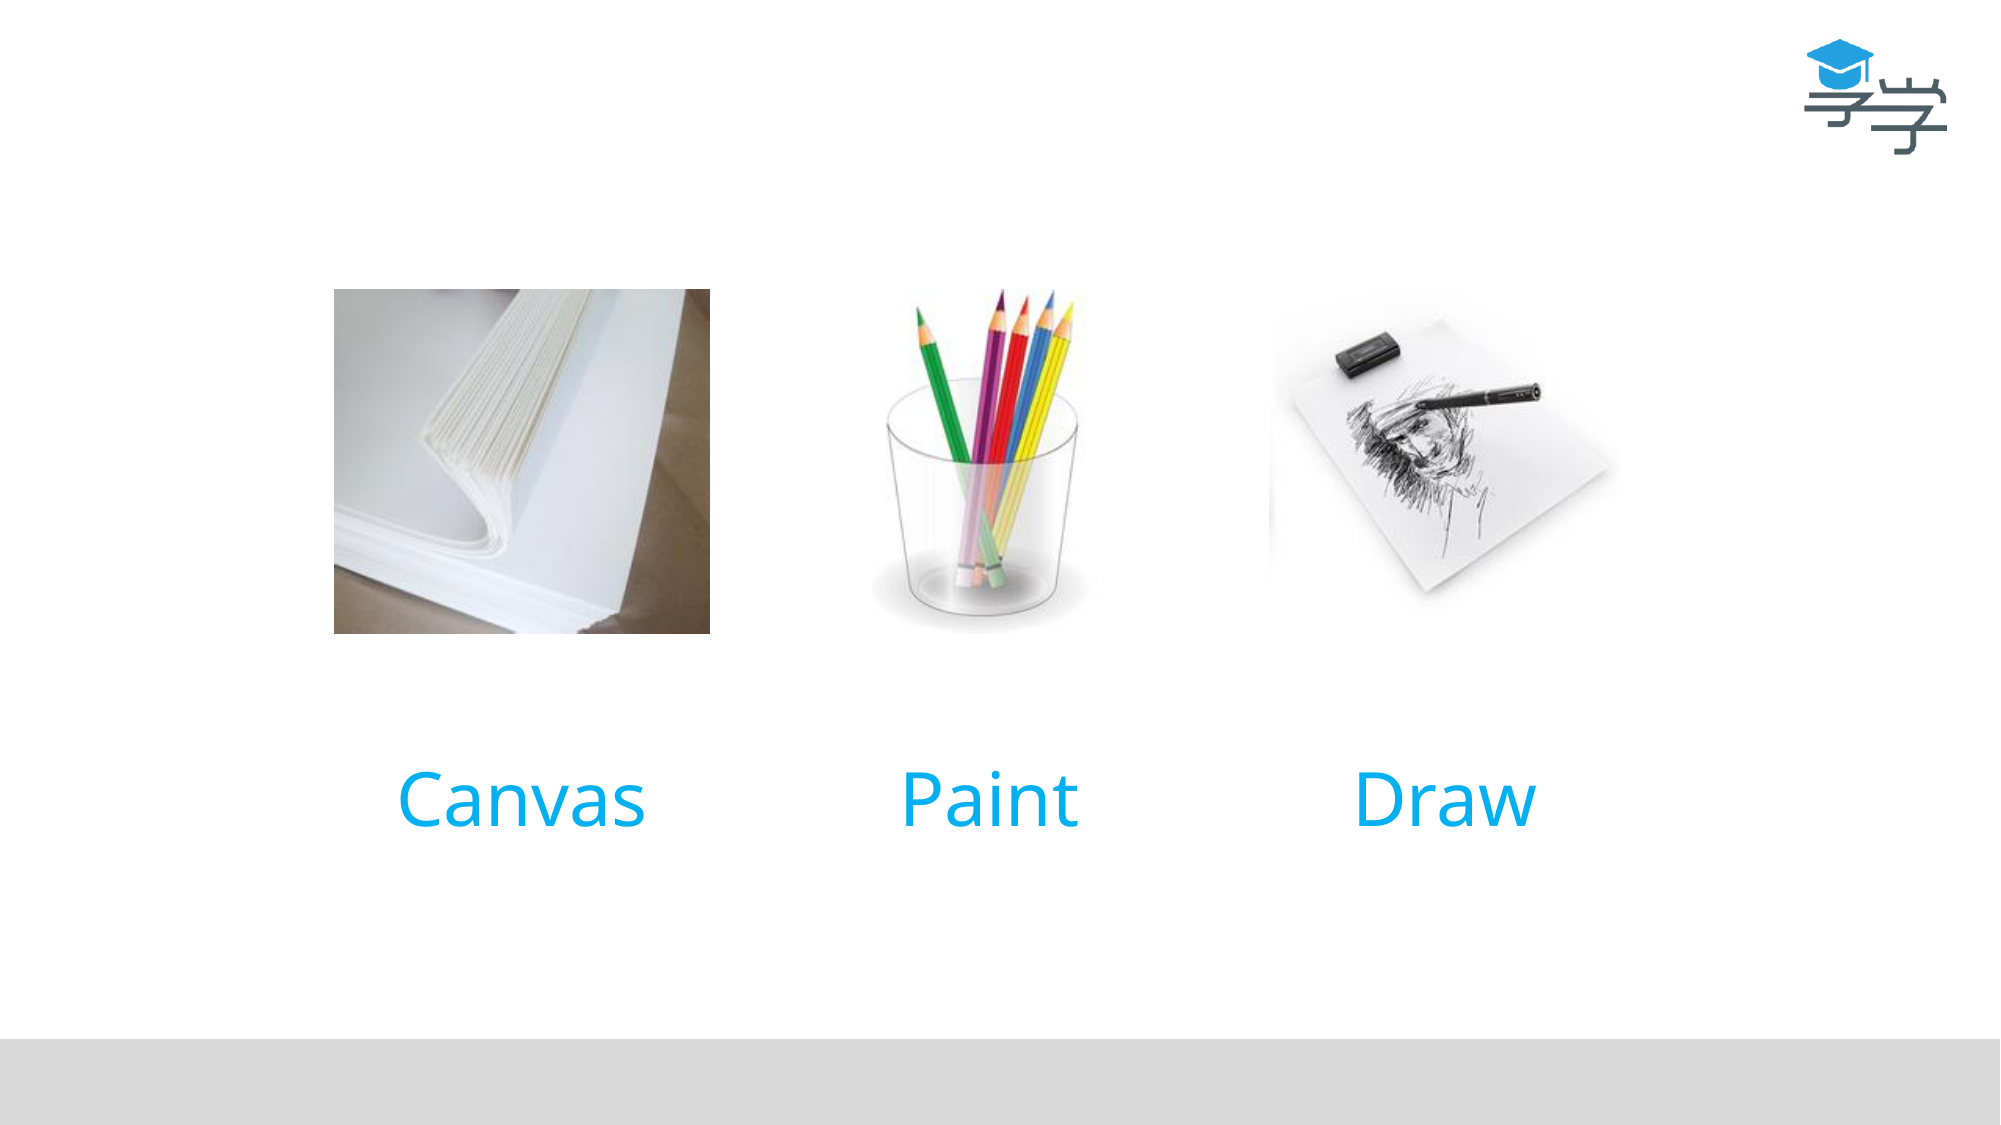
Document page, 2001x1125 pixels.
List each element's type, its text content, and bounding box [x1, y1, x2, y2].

picture [860, 289, 1103, 634]
text_box Draw [1337, 743, 1553, 849]
text_box Paint [884, 743, 1095, 849]
text_box Canvas [381, 743, 663, 849]
picture [1799, 20, 1952, 173]
picture [334, 289, 710, 634]
picture [1269, 289, 1621, 634]
